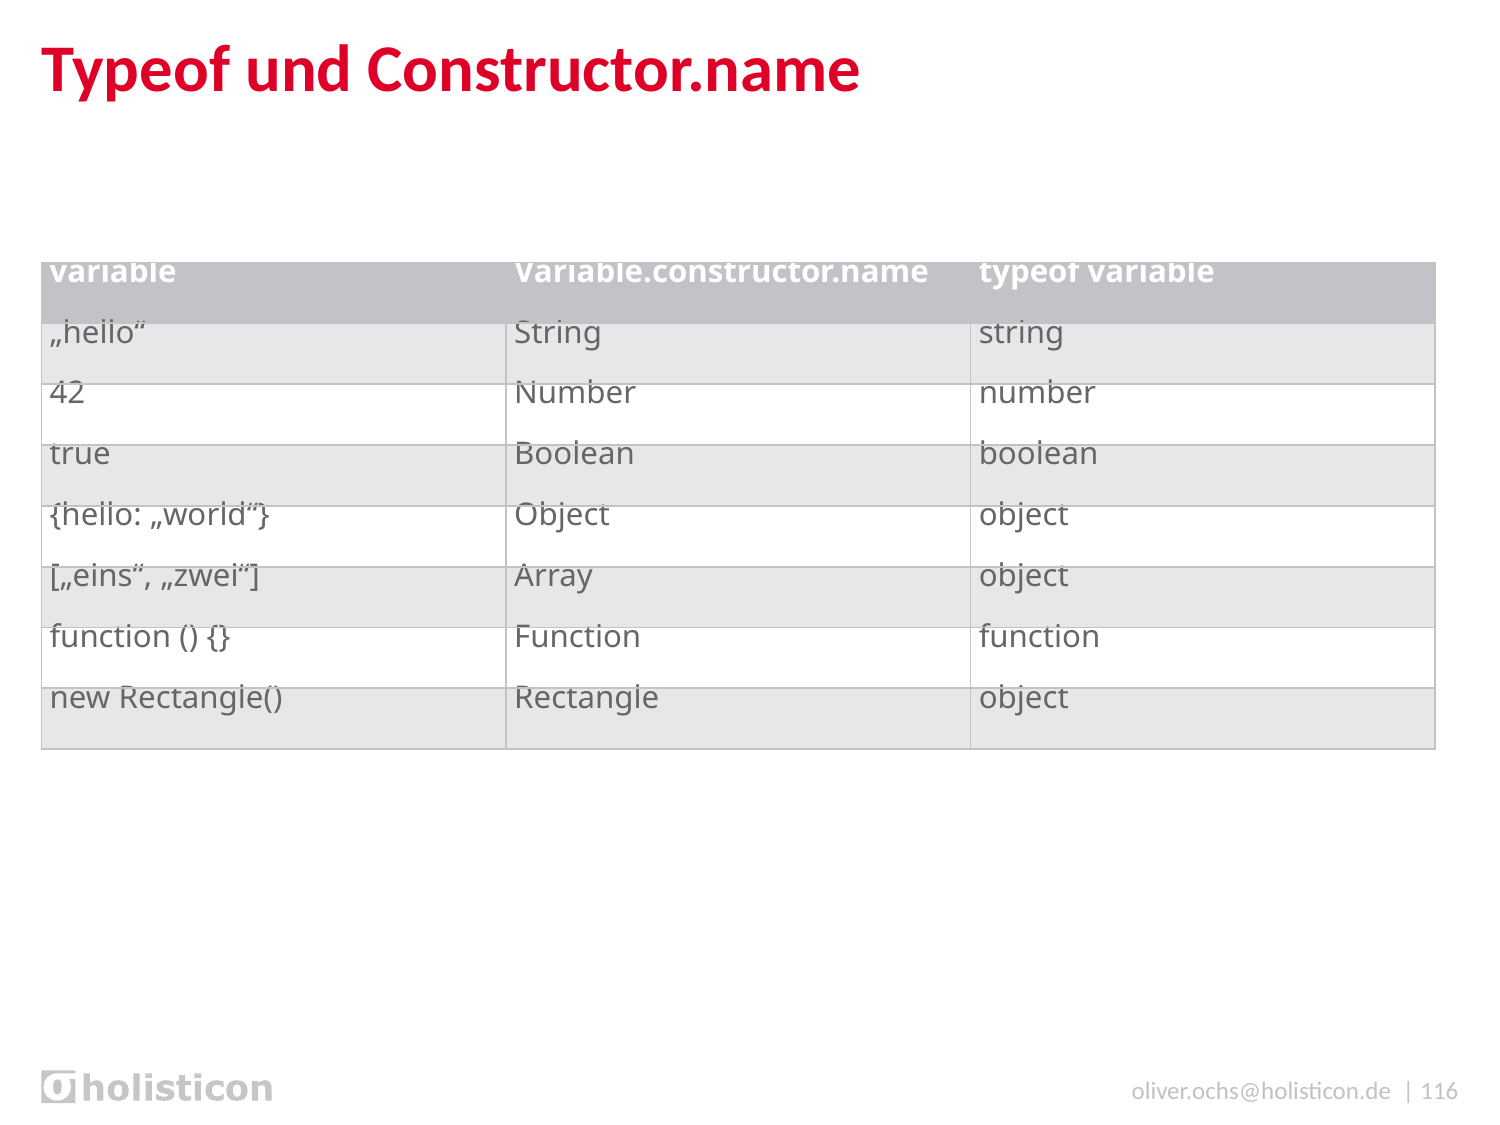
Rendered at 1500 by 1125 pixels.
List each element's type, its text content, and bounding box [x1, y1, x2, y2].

table_cell {hello: „world“} [42, 507, 505, 566]
table_cell [„eins“, „zwei“] [42, 568, 505, 627]
table_cell function [971, 628, 1434, 687]
table_cell „hello“ [42, 324, 505, 383]
table_cell String [507, 324, 970, 383]
table_cell number [971, 385, 1434, 444]
table_cell string [971, 324, 1434, 383]
table_header Variable.constructor.name [507, 263, 970, 322]
table_cell Function [507, 628, 970, 687]
table_cell 42 [42, 385, 505, 444]
table_cell Object [507, 507, 970, 566]
table_cell true [42, 446, 505, 505]
table_cell Number [507, 385, 970, 444]
table_cell object [971, 568, 1434, 627]
table_cell new Rectangle() [42, 689, 505, 748]
table_cell boolean [971, 446, 1434, 505]
table_cell object [971, 507, 1434, 566]
table_cell object [971, 689, 1434, 748]
title Typeof und Constructor.name [41, 24, 1436, 188]
table_header variable [42, 263, 505, 322]
table_cell Array [507, 568, 970, 627]
table_cell function () {} [42, 628, 505, 687]
table_cell Rectangle [507, 689, 970, 748]
table_cell Boolean [507, 446, 970, 505]
table_header typeof variable [971, 263, 1434, 322]
